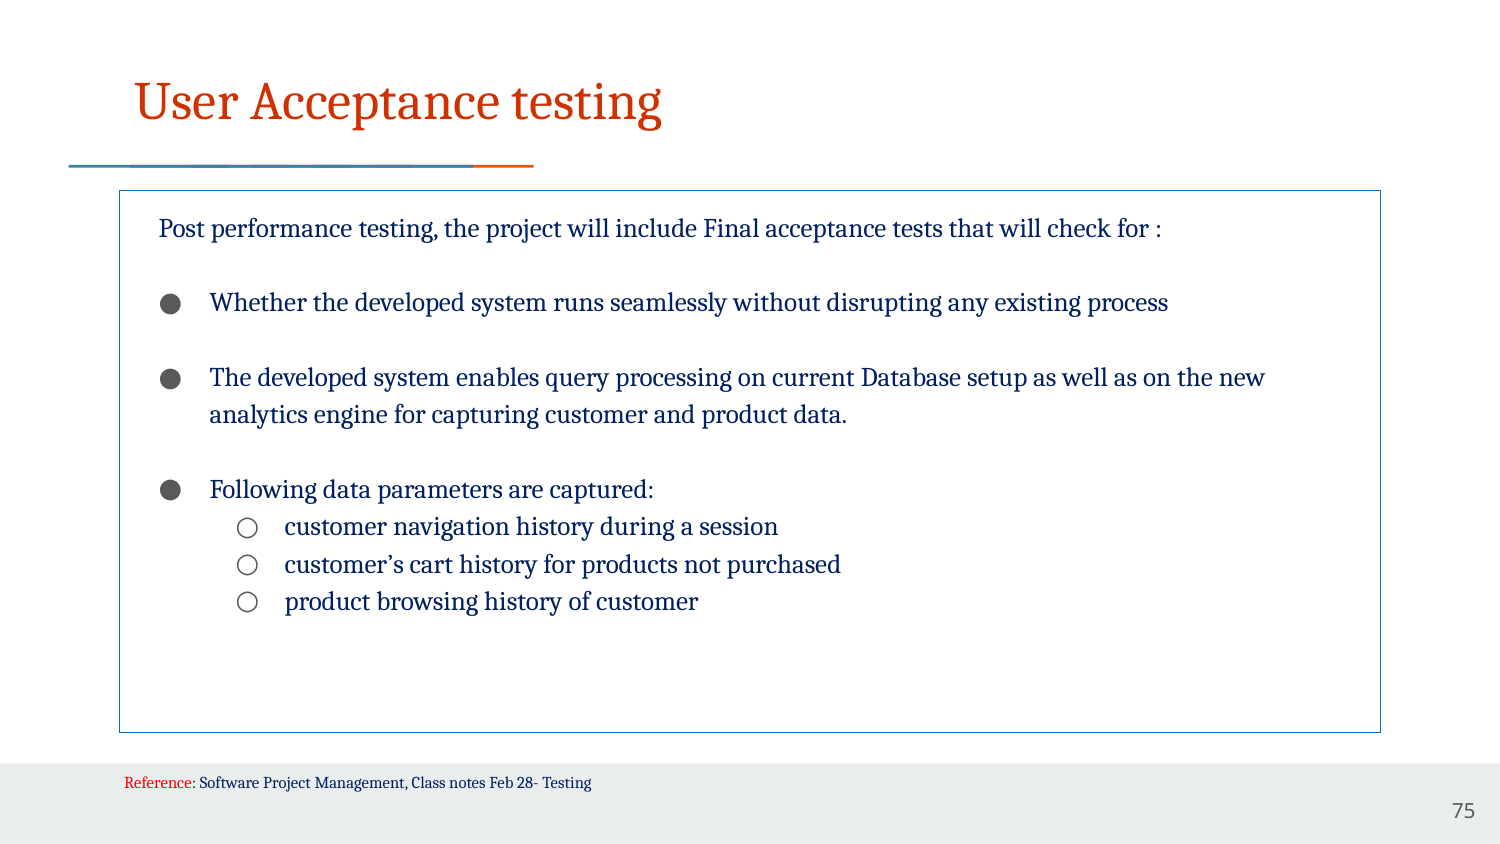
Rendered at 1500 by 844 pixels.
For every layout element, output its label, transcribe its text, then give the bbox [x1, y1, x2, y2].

text_box Reference: Software Project Management, Class notes Feb 28- Testing [109, 764, 1371, 799]
slide_number 75 [1400, 779, 1491, 844]
title User Acceptance testing [119, 50, 1381, 155]
list Post performance testing, the project will include Final acceptance tests that will check for : Whether the developed system runs seamlessly without disrupting any existing process The developed system enables query processing on current Database setup as well as on the new analytics engine for capturing customer and product data. Following data parameters are captured: customer navigation history during a session customer’s cart history for products not purchased product browsing history of customer [119, 190, 1381, 733]
